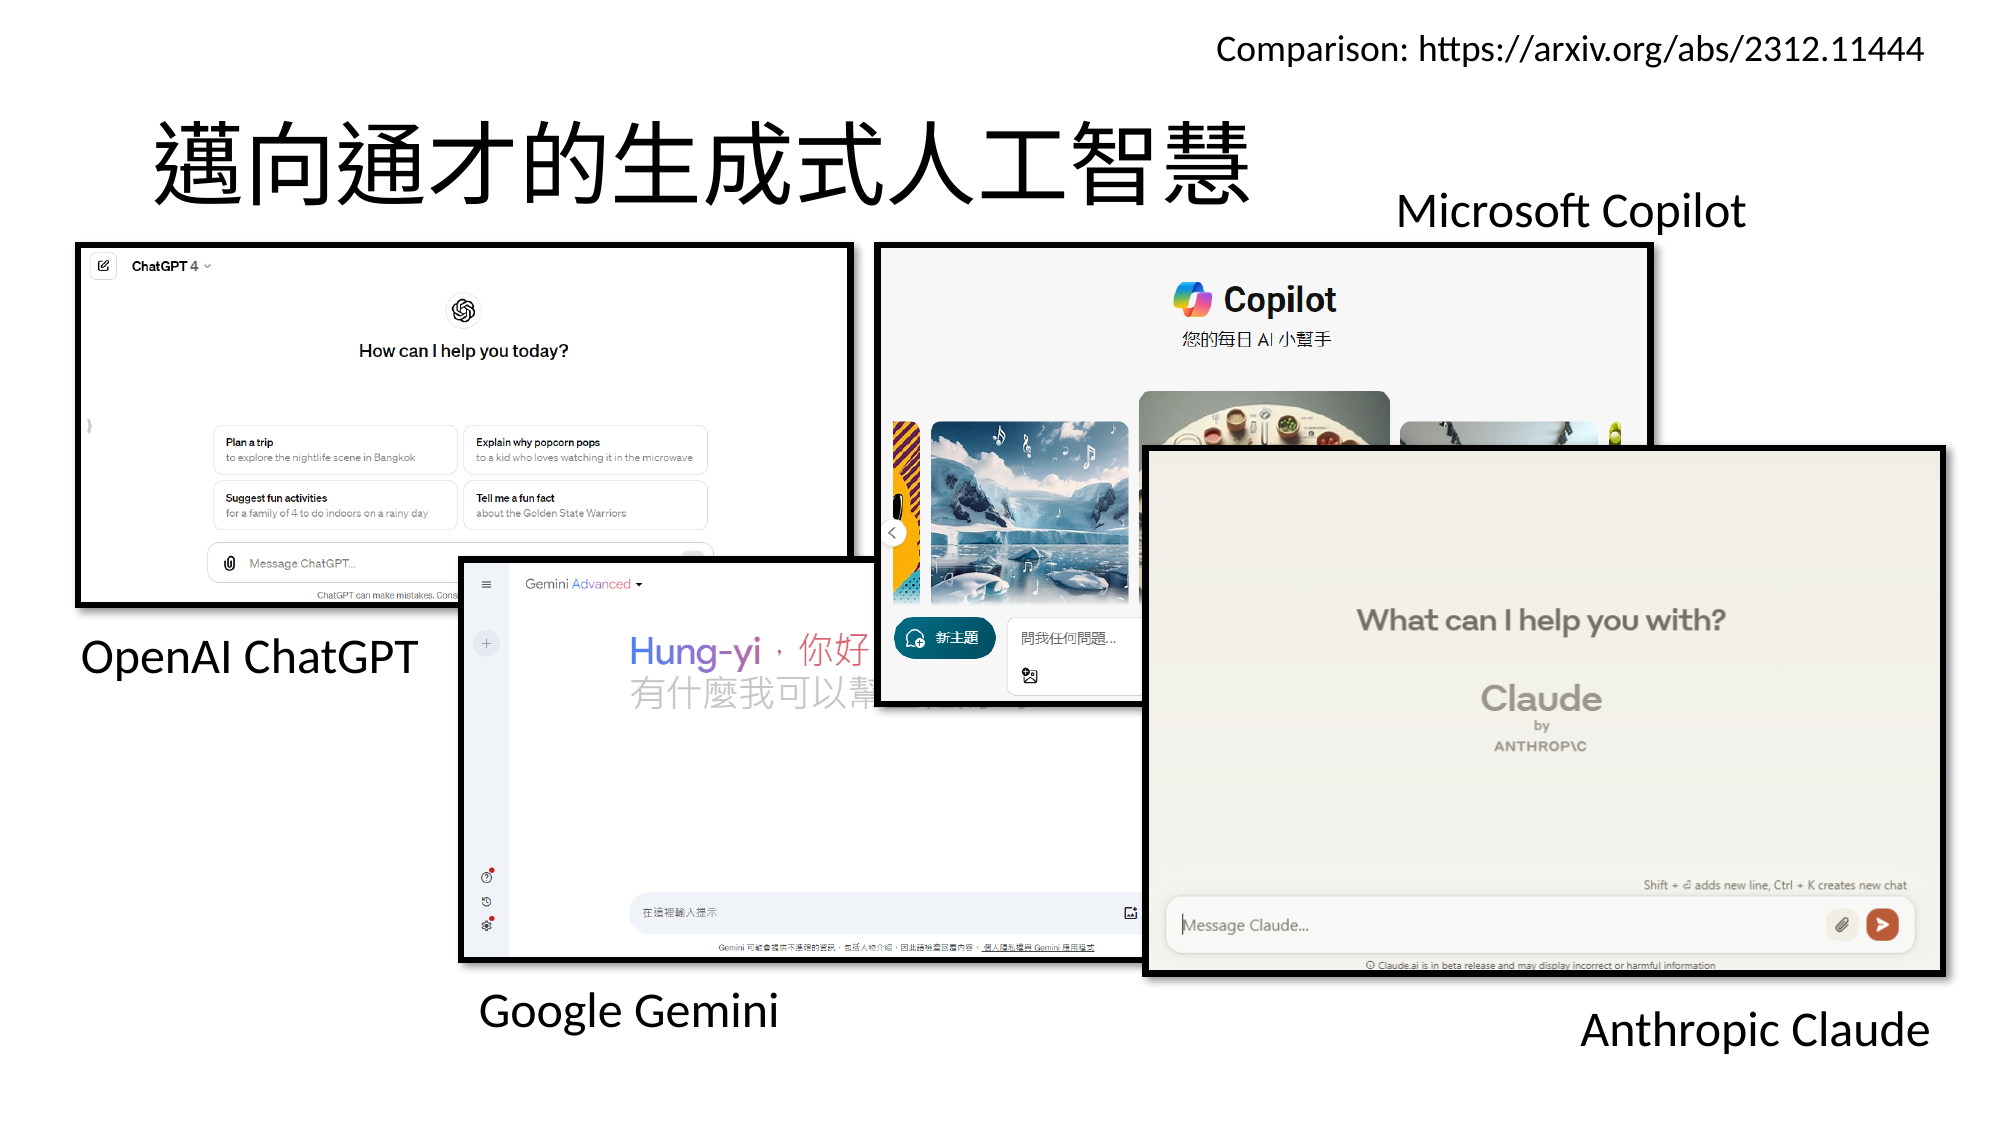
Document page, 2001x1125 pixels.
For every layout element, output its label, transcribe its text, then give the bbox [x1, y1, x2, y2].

text_box Comparison: https://arxiv.org/abs/2312.11444 [939, 16, 1940, 77]
title 邁向通才的生成式人工智慧 [137, 59, 1863, 278]
text_box Google Gemini [464, 970, 930, 1046]
picture [80, 248, 1940, 971]
text_box OpenAI ChatGPT [66, 615, 464, 691]
text_box Anthropic Claude [1565, 989, 2000, 1064]
text_box Microsoft Copilot [1380, 169, 1847, 245]
